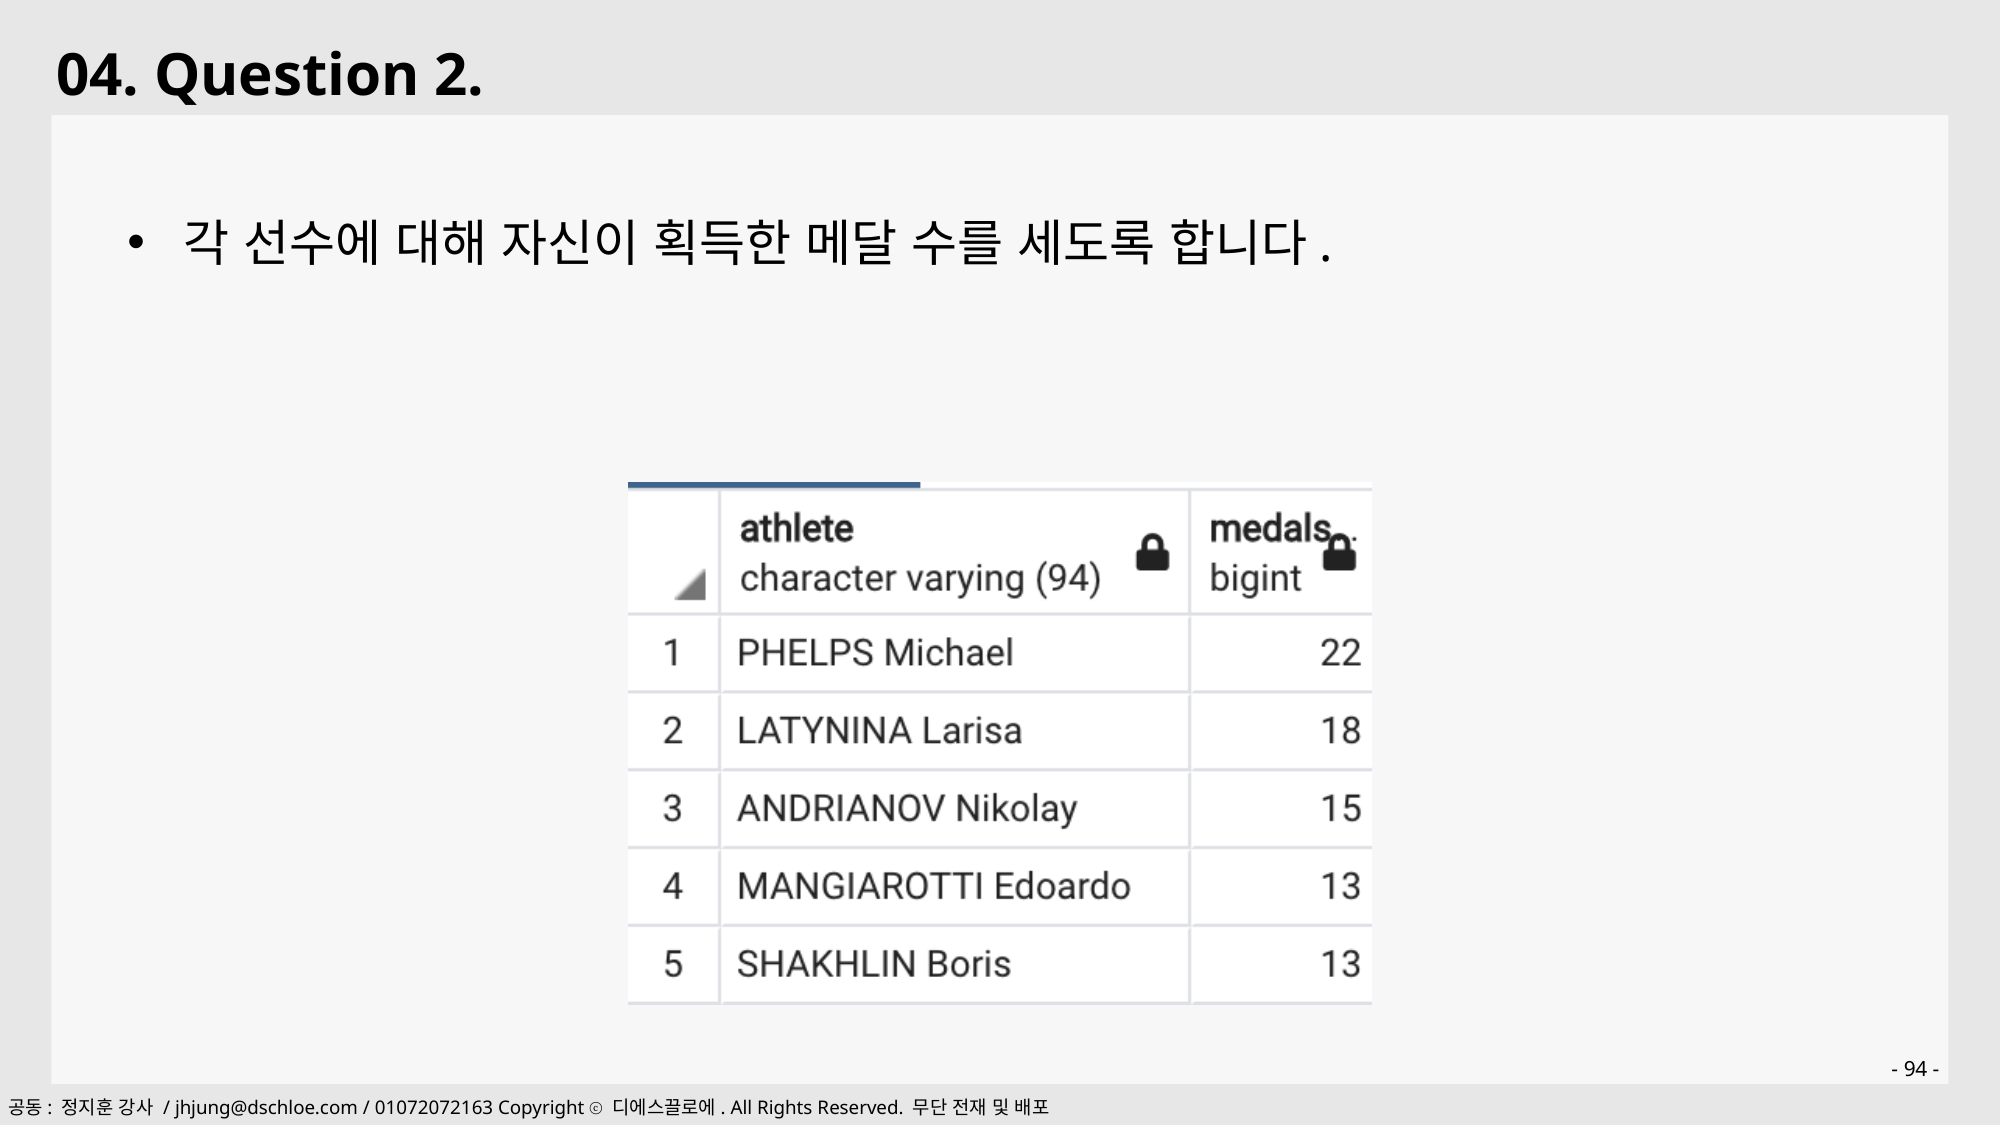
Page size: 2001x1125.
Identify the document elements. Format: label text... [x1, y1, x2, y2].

slide_number - 94 - [1504, 1039, 1955, 1100]
picture [628, 481, 1372, 1005]
text_box 04. Question 2. [41, 30, 500, 115]
text_box 각 선수에 대해 자신이 획득한 메달 수를 세도록 합니다. [112, 204, 1955, 279]
